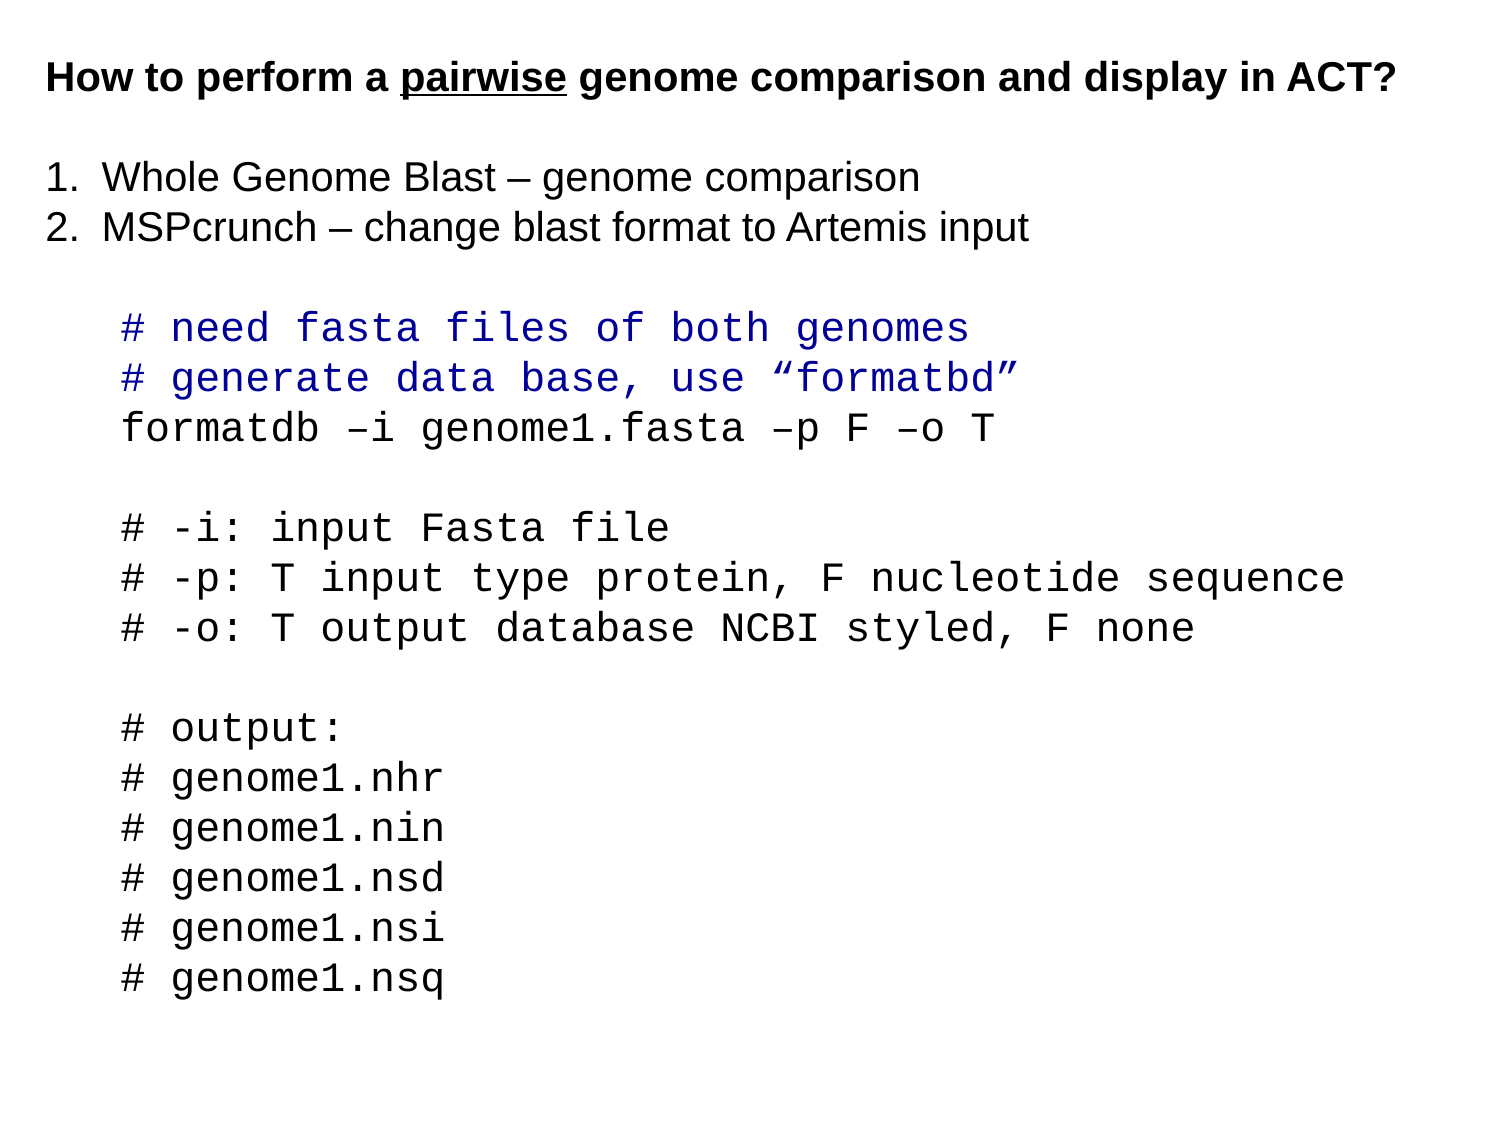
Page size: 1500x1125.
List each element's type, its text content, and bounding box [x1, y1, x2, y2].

text_box How to perform a pairwise genome comparison and display in ACT? Whole Genome Blast – genome comparison MSPcrunch – change blast format to Artemis input # need fasta files of both genomes # generate data base, use “formatbd” formatdb –i genome1.fasta –p F –o T # -i: input Fasta file # -p: T input type protein, F nucleotide sequence # -o: T output database NCBI styled, F none # output: # genome1.nhr # genome1.nin # genome1.nsd # genome1.nsi # genome1.nsq [30, 42, 1433, 1058]
